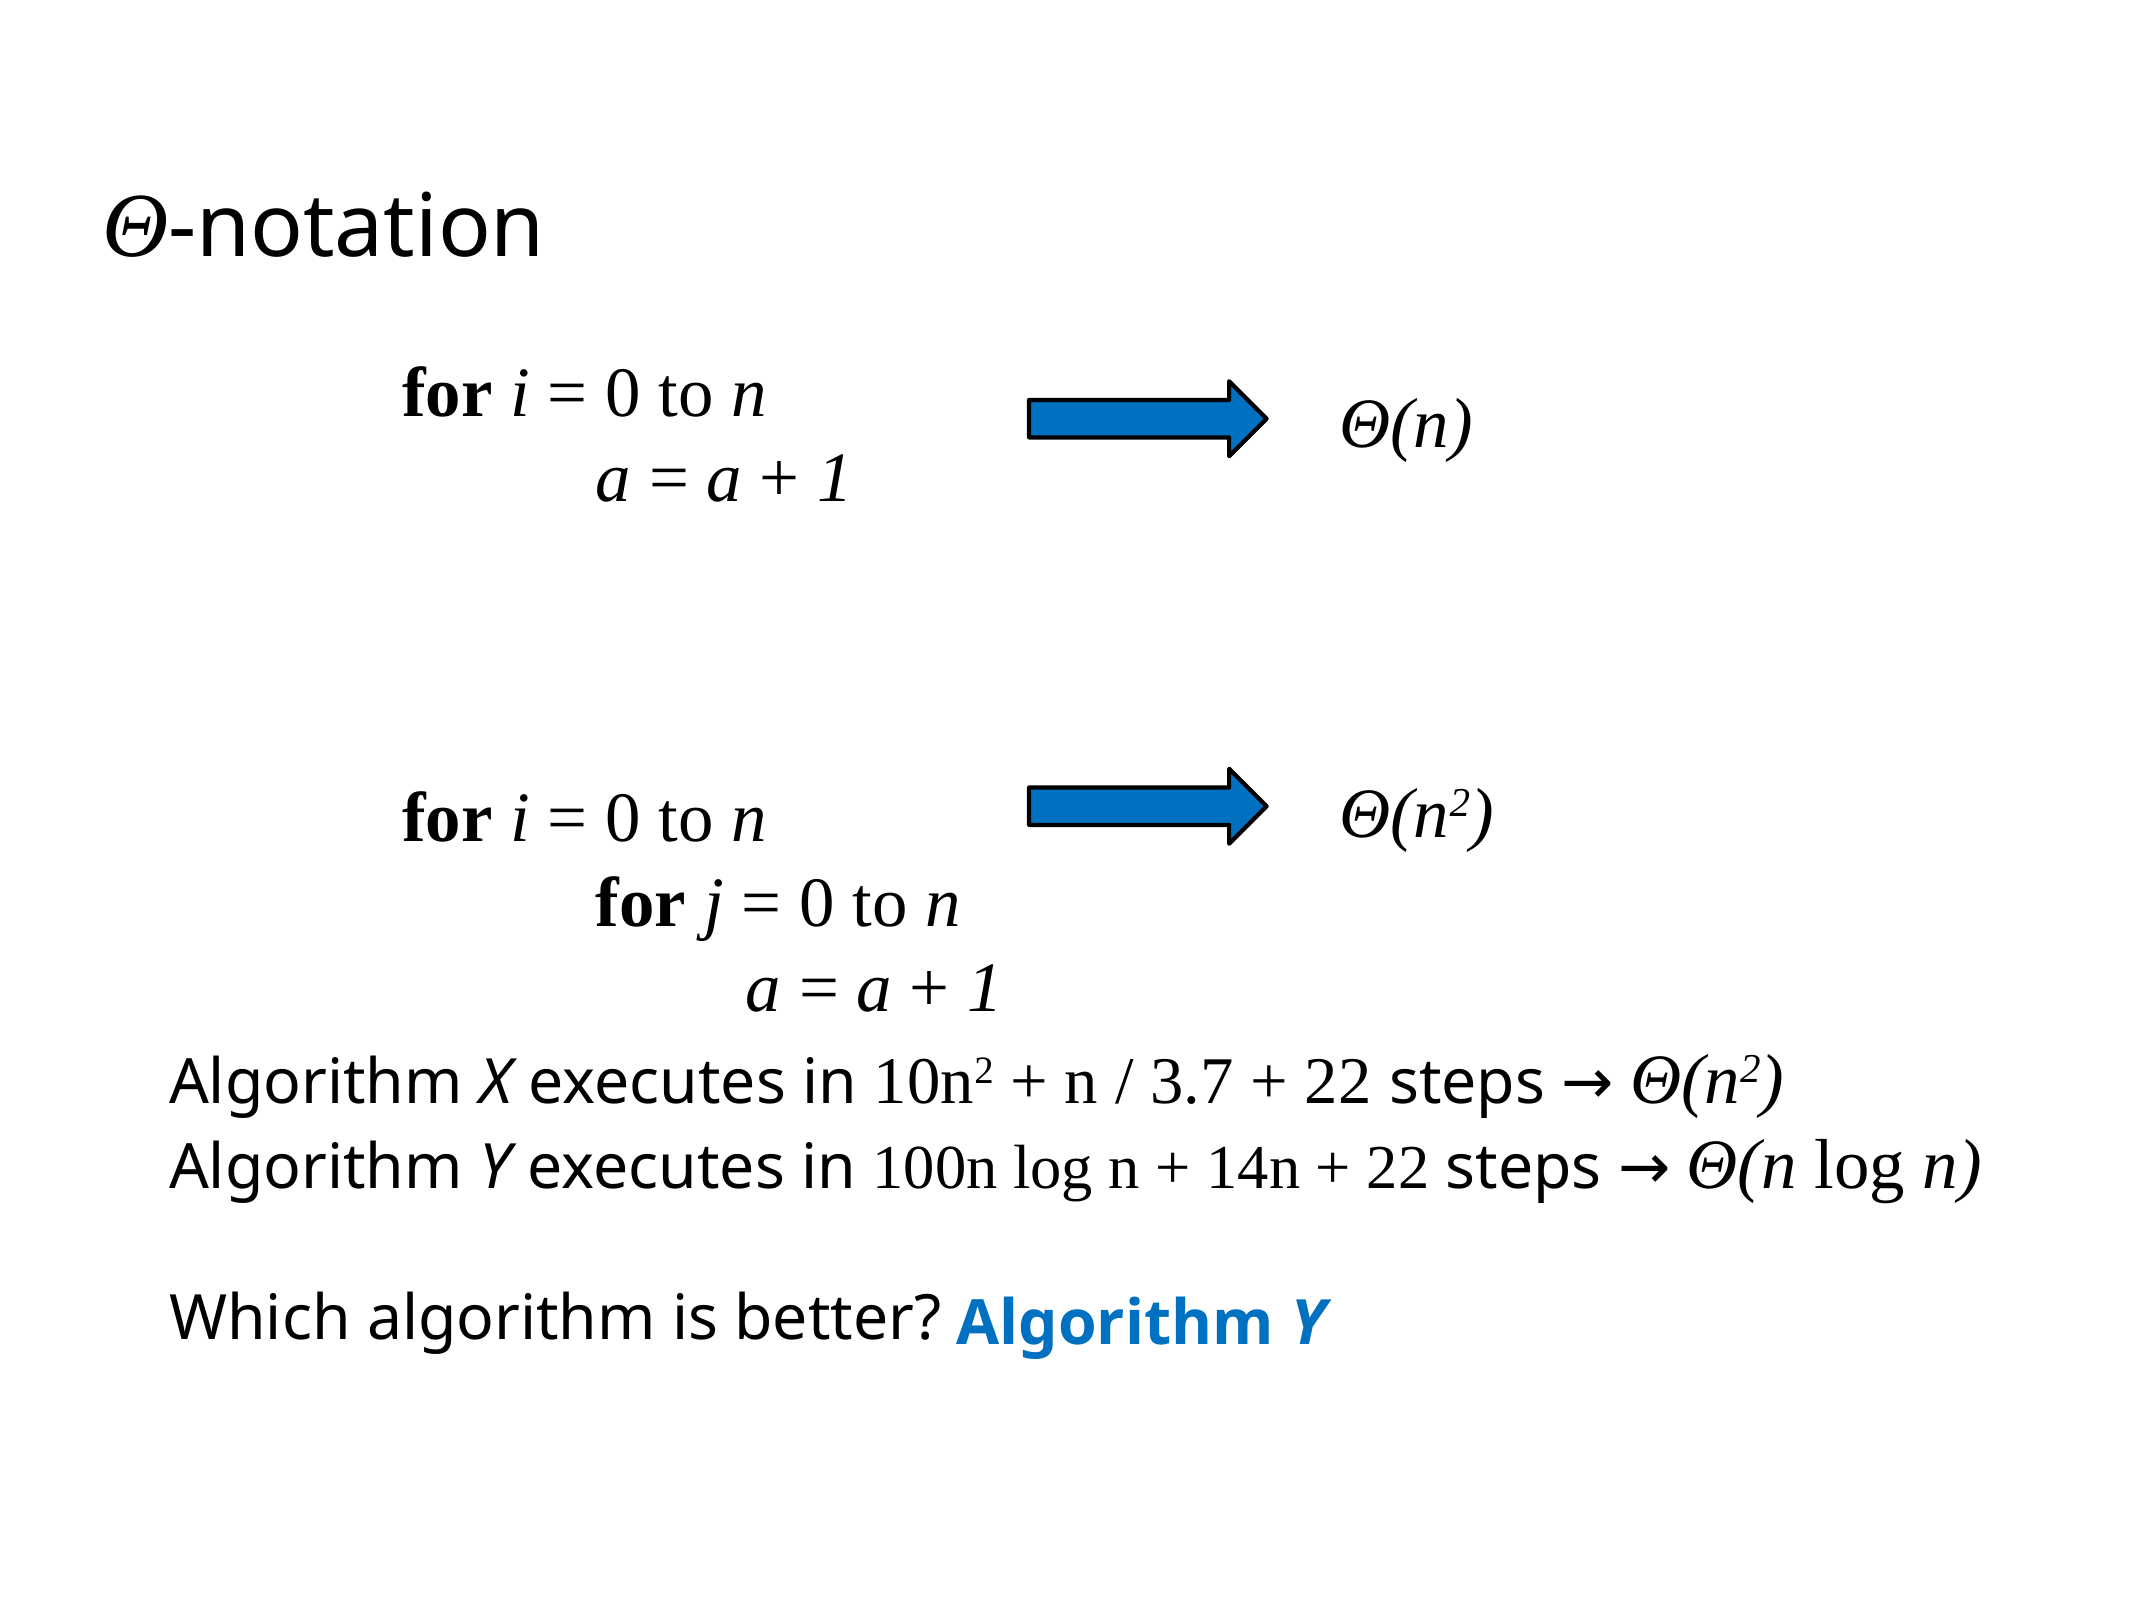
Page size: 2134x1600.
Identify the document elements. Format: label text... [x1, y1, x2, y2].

text_box Θ(n) Θ(n2) [1331, 368, 1955, 944]
text_box [1029, 768, 1267, 844]
text_box Algorithm X executes in 10n2 + n / 3.7 + 22 steps → Θ(n2) Algorithm Y executes in 100n log n + 14n + 22 steps → Θ(n log n) Which algorithm is better? [154, 1024, 2017, 1439]
text_box Algorithm Y [941, 1275, 1392, 1366]
title Θ-notation [93, 0, 2040, 284]
text_box [1029, 381, 1267, 457]
list for i = 0 to n a = a + 1 for i = 0 to n for j = 0 to n a = a + 1 [393, 337, 1017, 994]
